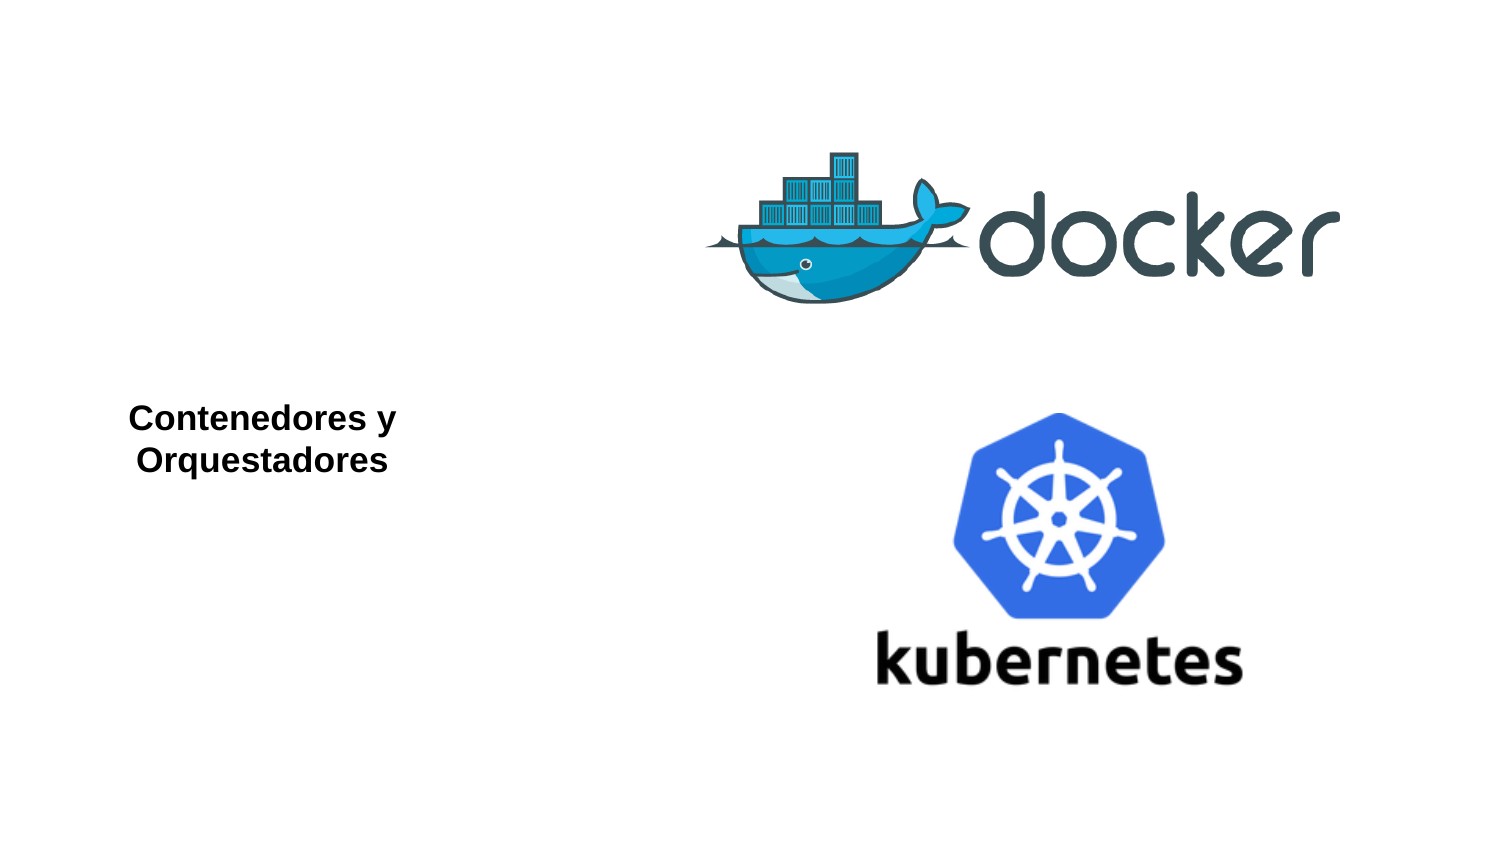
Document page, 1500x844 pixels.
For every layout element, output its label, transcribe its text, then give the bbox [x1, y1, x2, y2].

picture [705, 151, 1341, 304]
picture [872, 413, 1249, 699]
text_box Contenedores y Orquestadores [16, 379, 509, 495]
